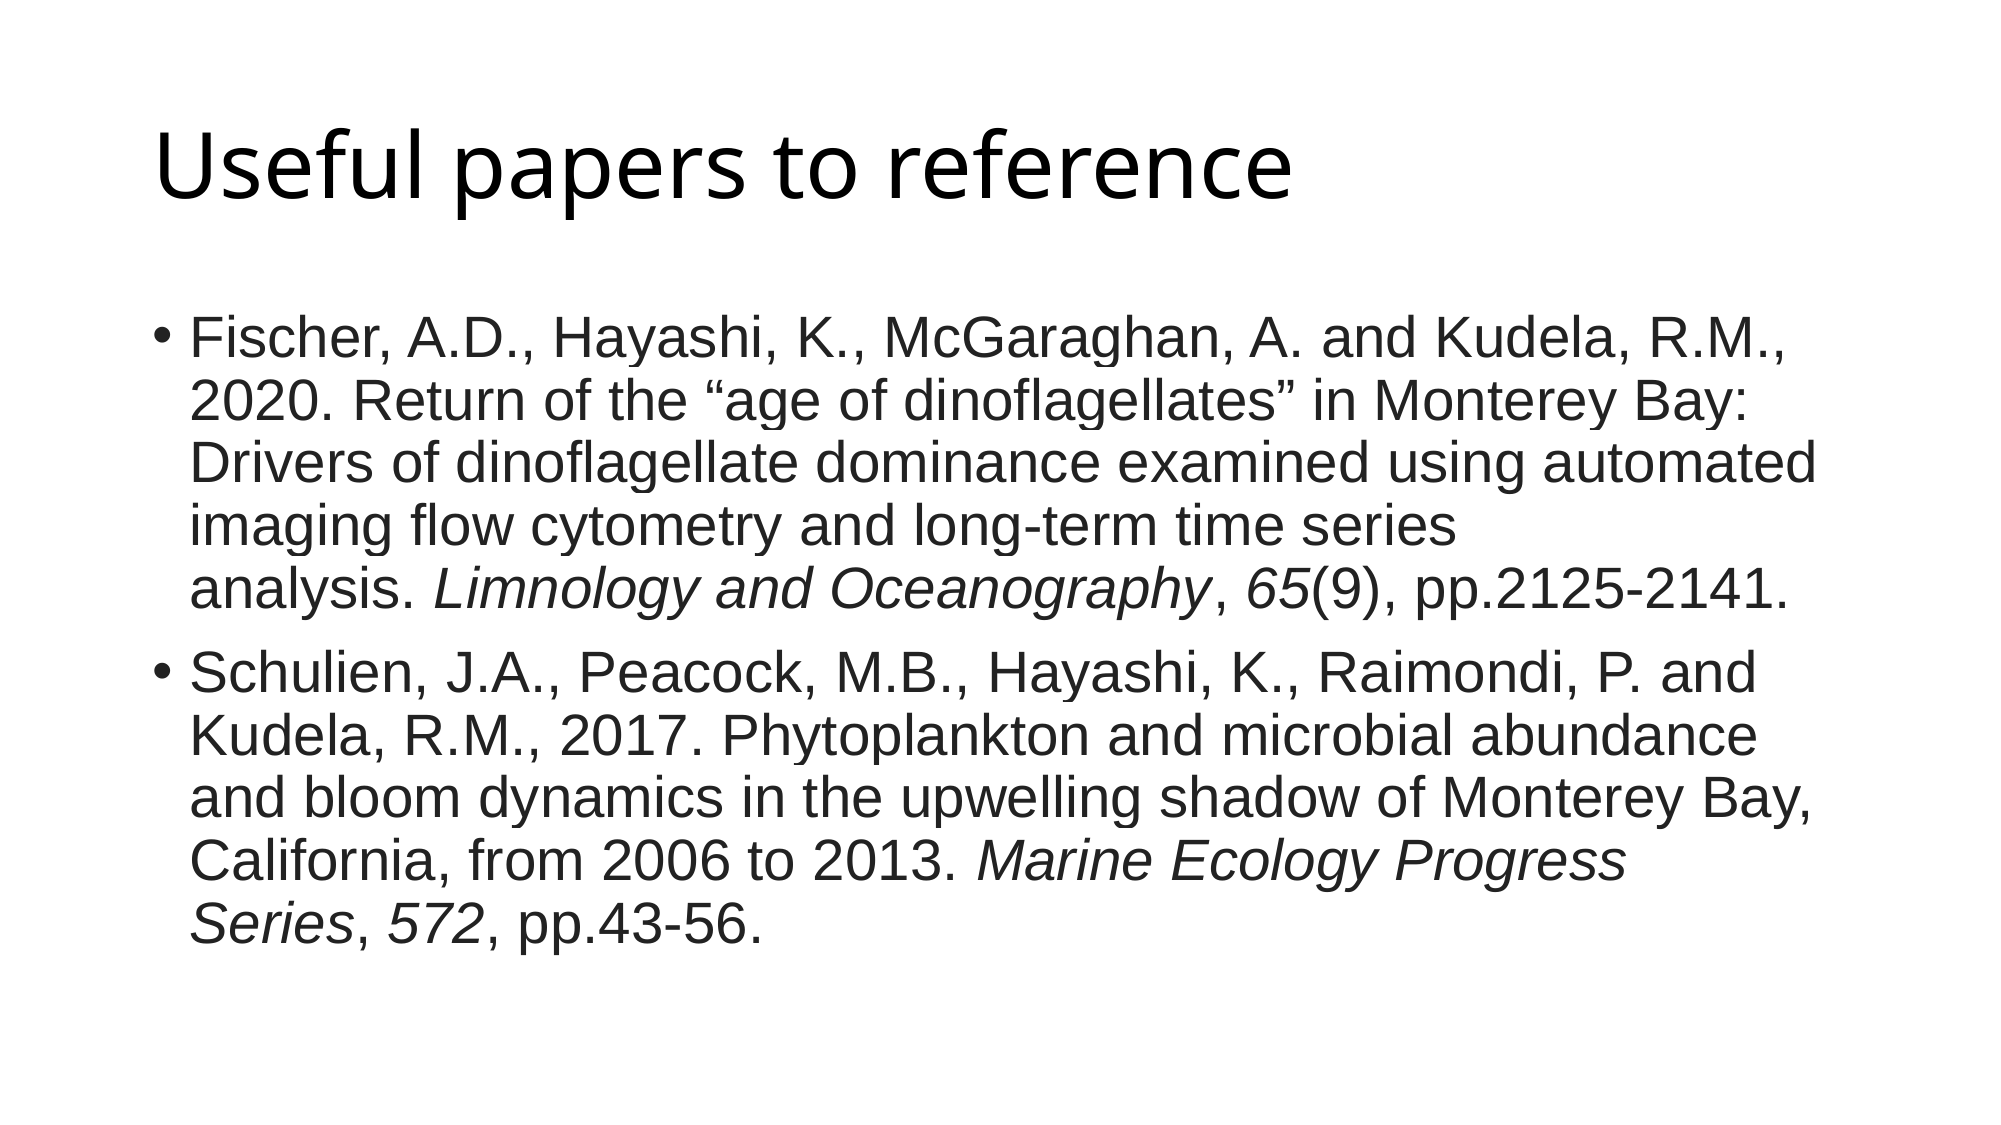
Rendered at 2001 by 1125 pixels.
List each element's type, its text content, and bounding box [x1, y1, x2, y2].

list Fischer, A.D., Hayashi, K., McGaraghan, A. and Kudela, R.M., 2020. Return of the “age of dinoflagellates” in Monterey Bay: Drivers of dinoflagellate dominance examined using automated imaging flow cytometry and long‐term time series analysis. Limnology and Oceanography, 65(9), pp.2125-2141. Schulien, J.A., Peacock, M.B., Hayashi, K., Raimondi, P. and Kudela, R.M., 2017. Phytoplankton and microbial abundance and bloom dynamics in the upwelling shadow of Monterey Bay, California, from 2006 to 2013. Marine Ecology Progress Series, 572, pp.43-56. [137, 299, 1863, 1014]
title Useful papers to reference [137, 59, 1863, 278]
